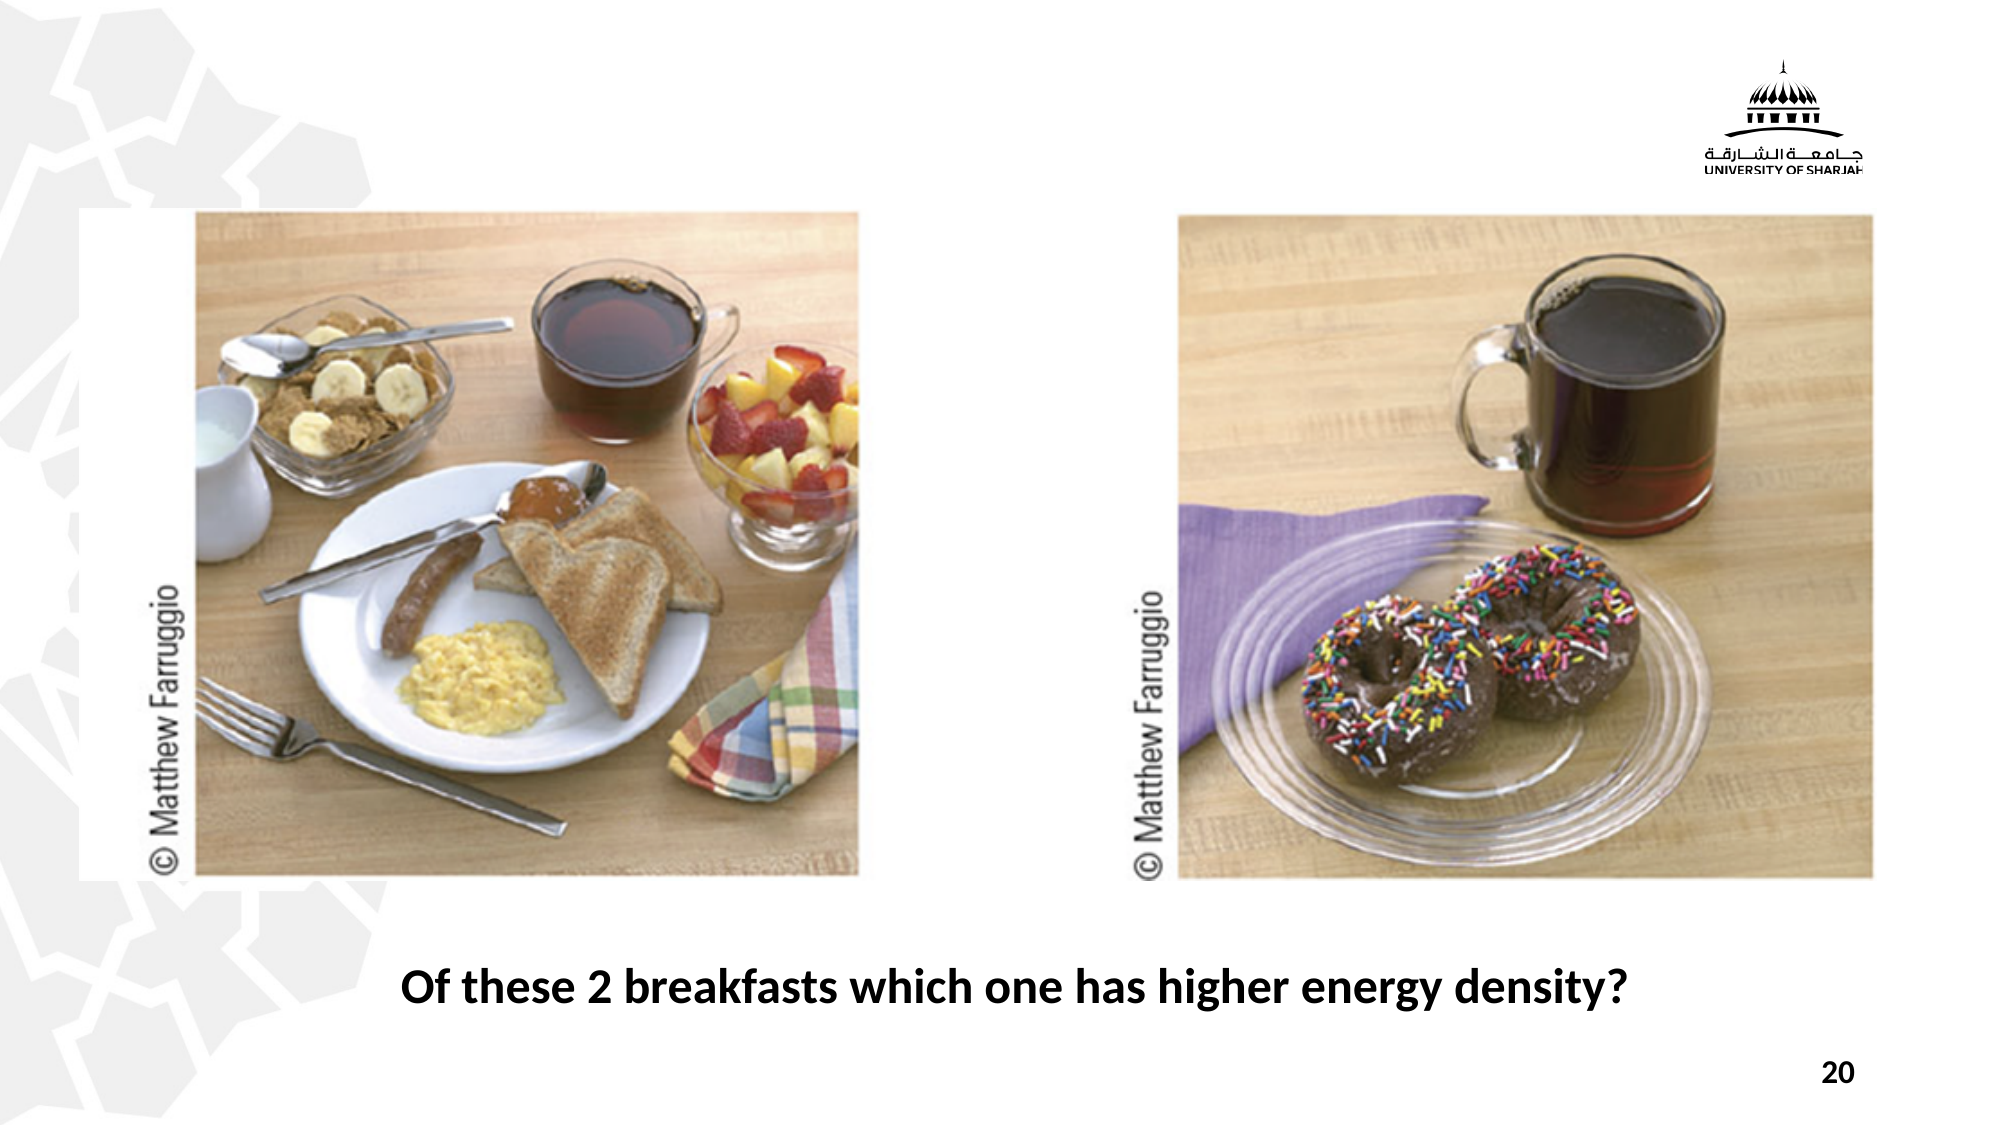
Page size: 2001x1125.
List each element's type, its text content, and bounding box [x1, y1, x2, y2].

picture [1705, 59, 1863, 174]
text_box Of these 2 breakfasts which one has higher energy density? [393, 946, 1708, 1022]
slide_number 20 [1811, 1042, 1863, 1125]
picture [0, 0, 1877, 1125]
